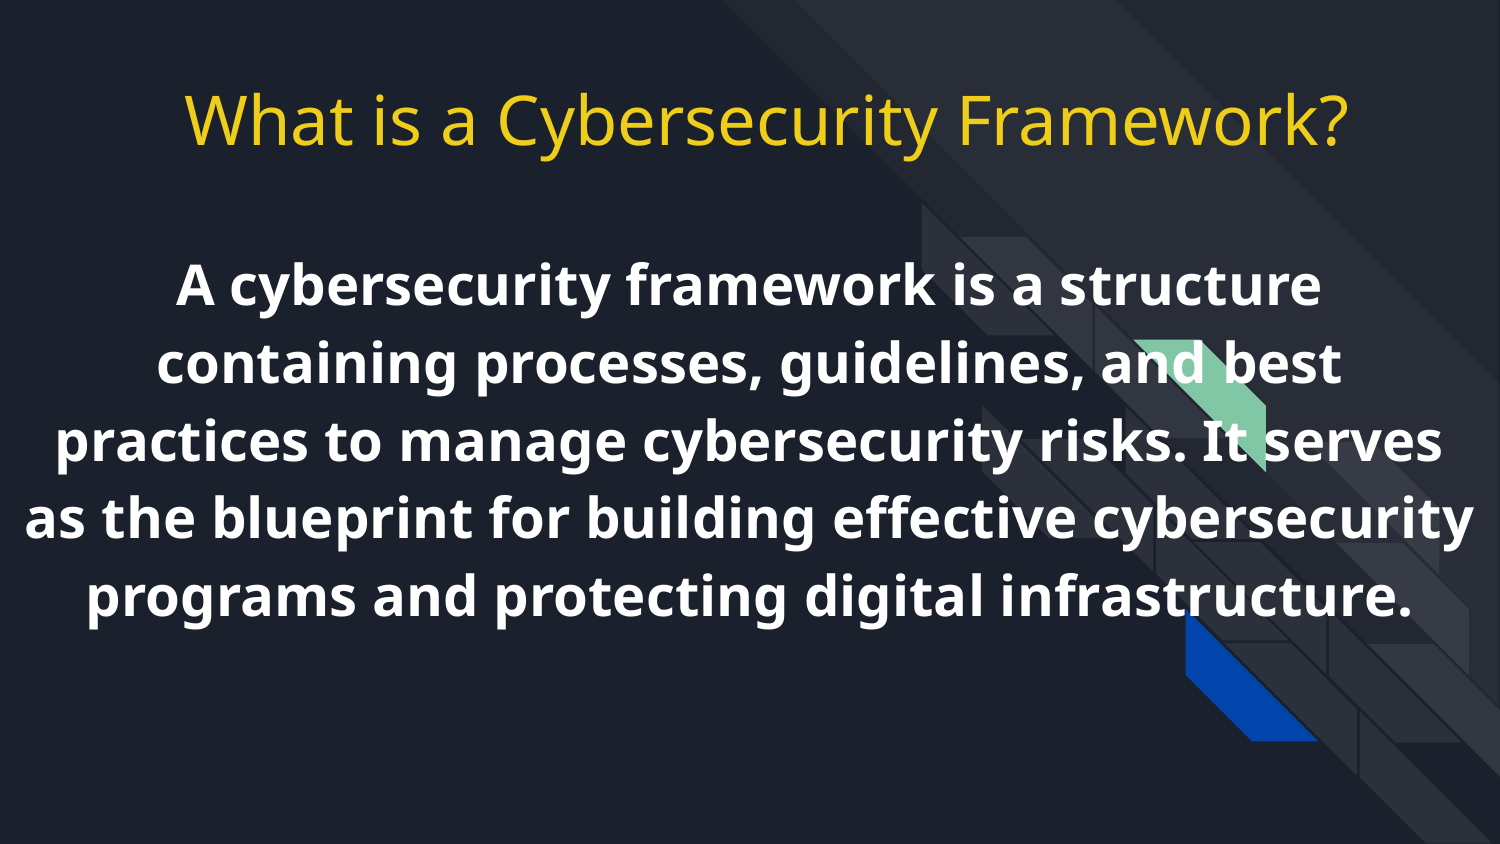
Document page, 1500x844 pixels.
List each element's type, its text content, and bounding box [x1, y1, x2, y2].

title What is a Cybersecurity Framework? [42, 61, 1492, 154]
text_box A cybersecurity framework is a structure containing processes, guidelines, and best practices to manage cybersecurity risks. It serves as the blueprint for building effective cybersecurity programs and protecting digital infrastructure. [8, 224, 1492, 643]
